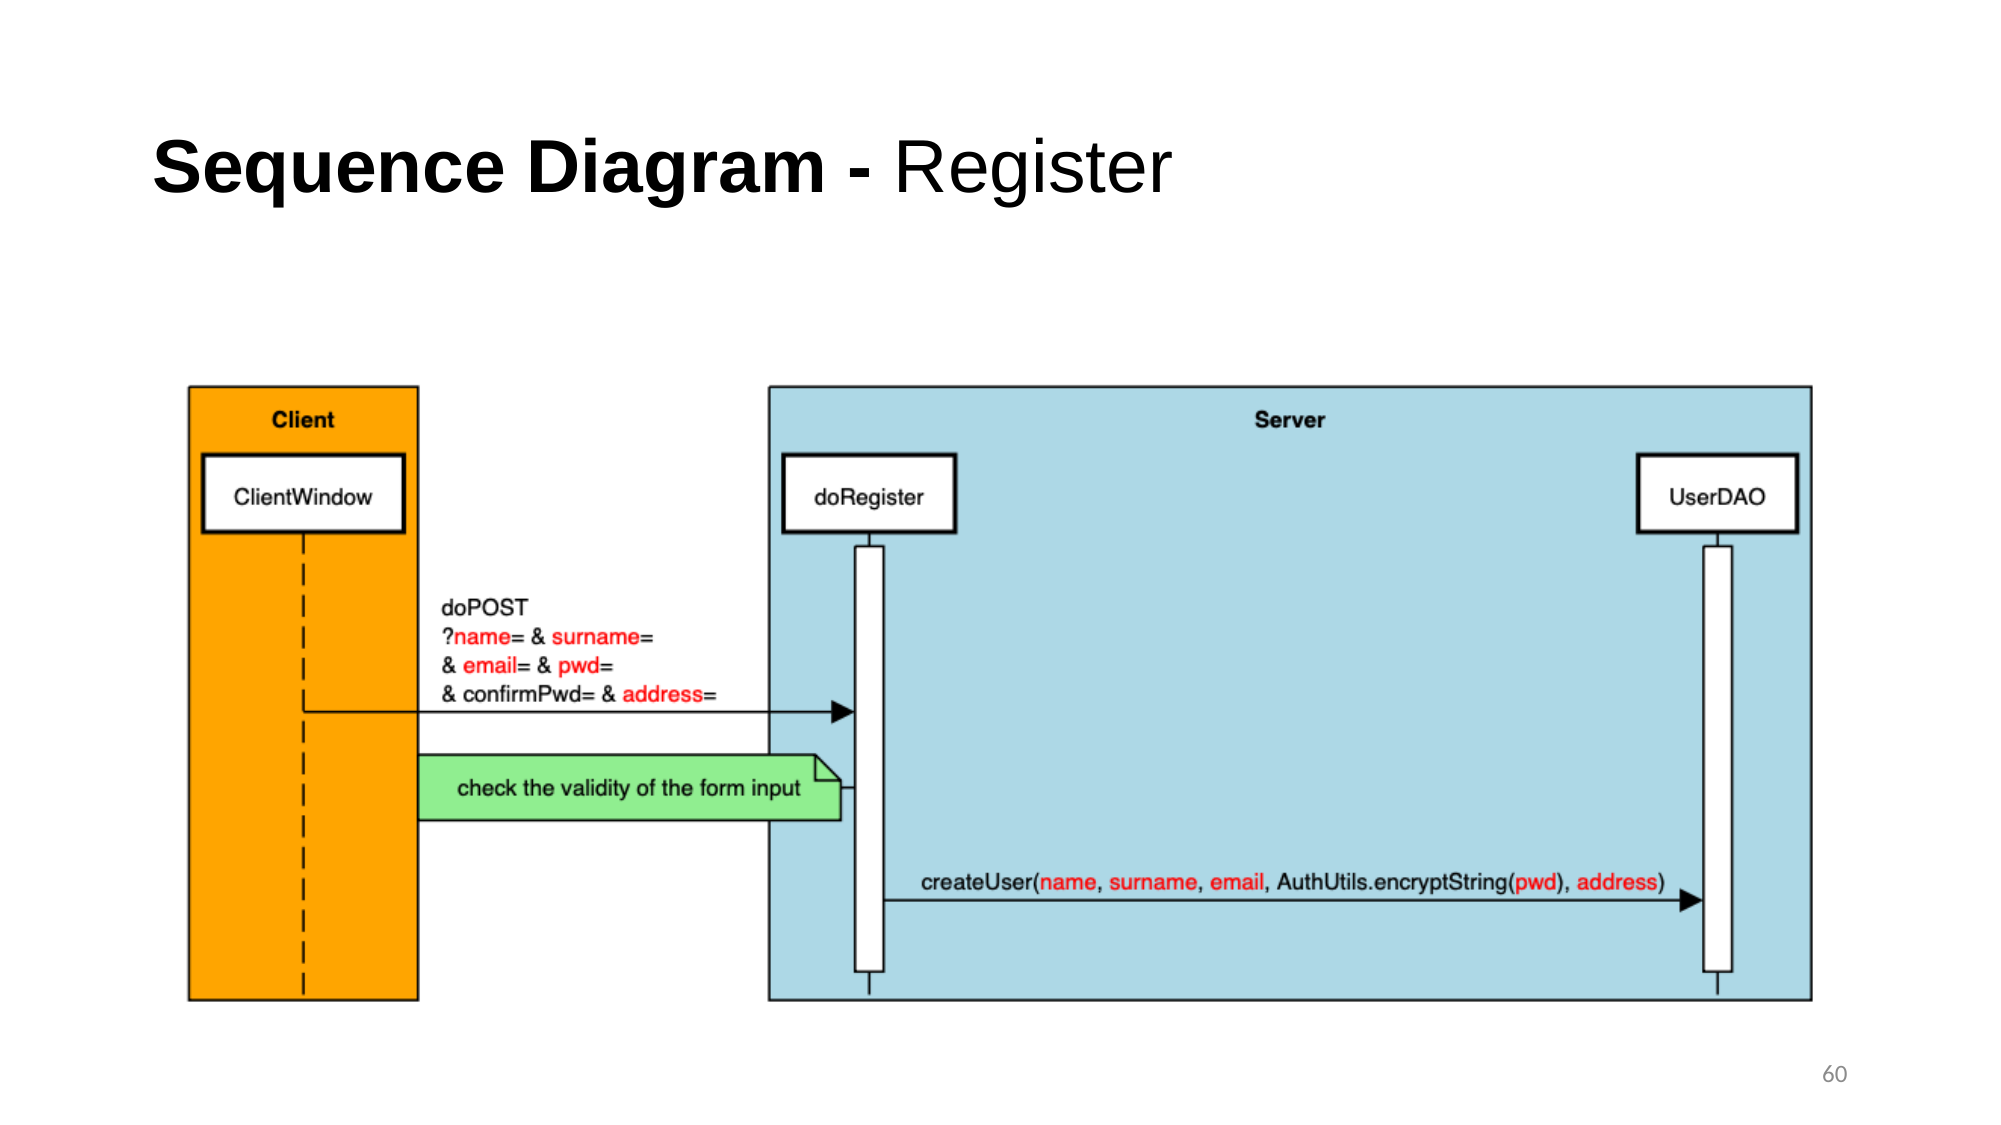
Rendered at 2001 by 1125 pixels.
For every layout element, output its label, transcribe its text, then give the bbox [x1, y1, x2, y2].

text_box Sequence Diagram - Register [137, 59, 1863, 278]
text_box <number> [1412, 1042, 1863, 1103]
picture [174, 352, 1825, 1014]
